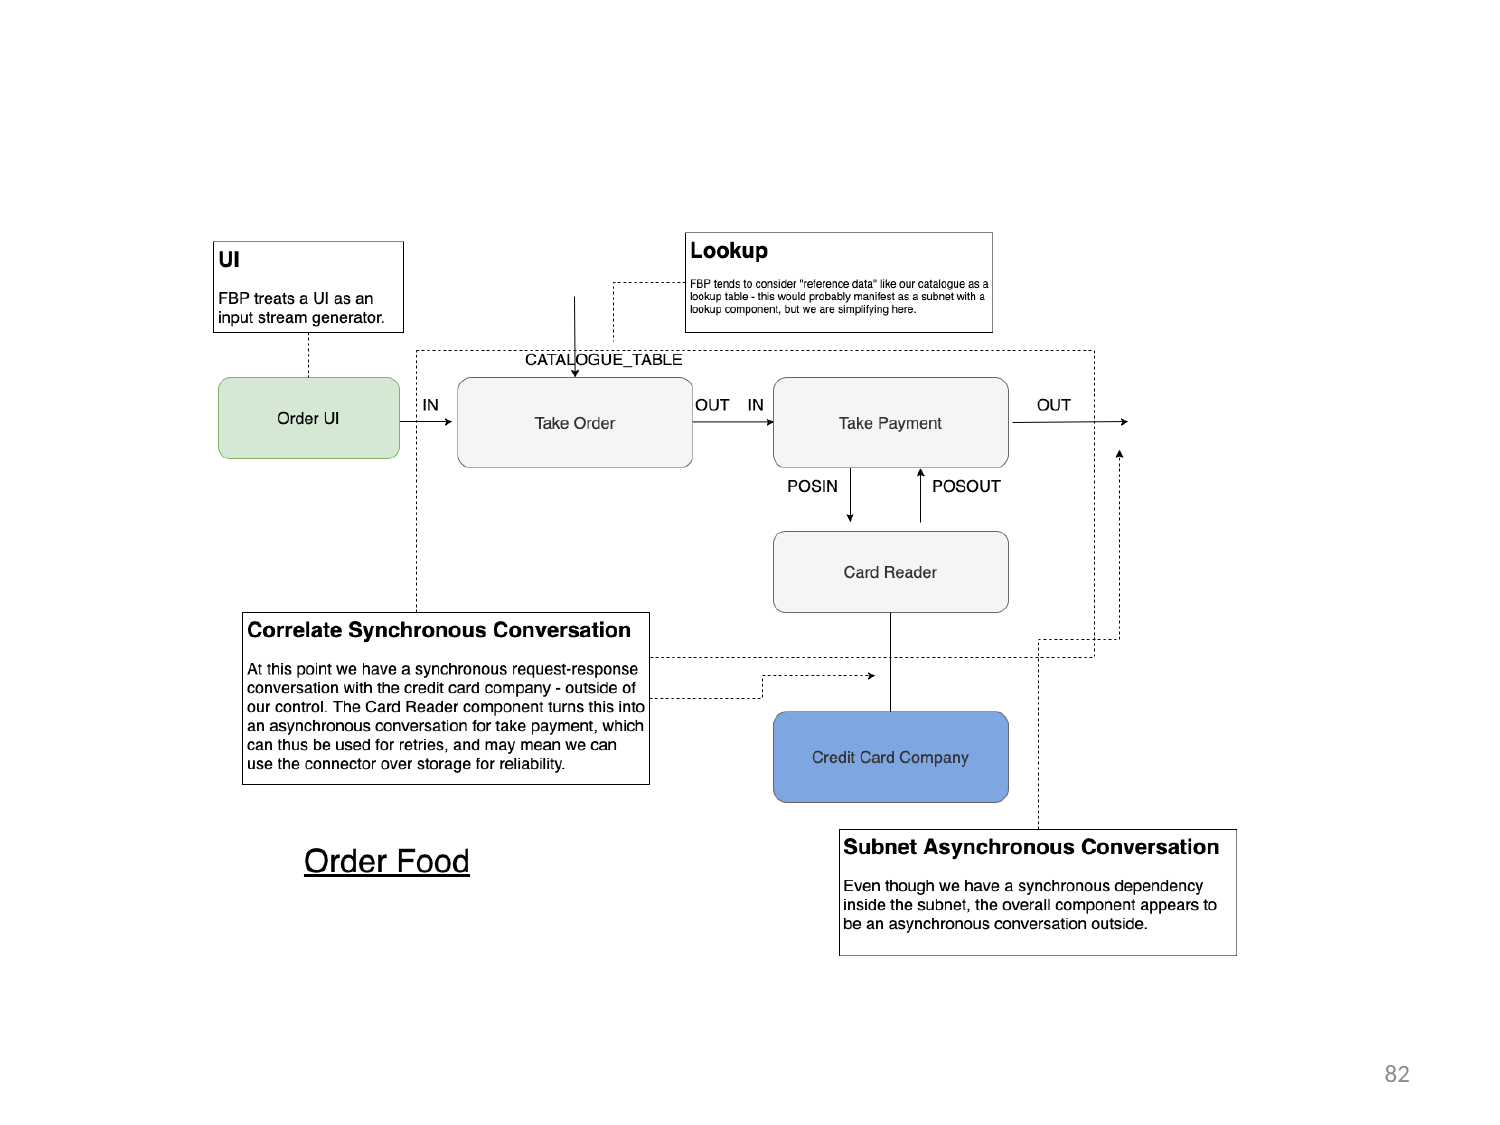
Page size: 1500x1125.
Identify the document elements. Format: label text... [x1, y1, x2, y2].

picture [213, 223, 1237, 956]
slide_number 82 [1074, 1042, 1425, 1103]
